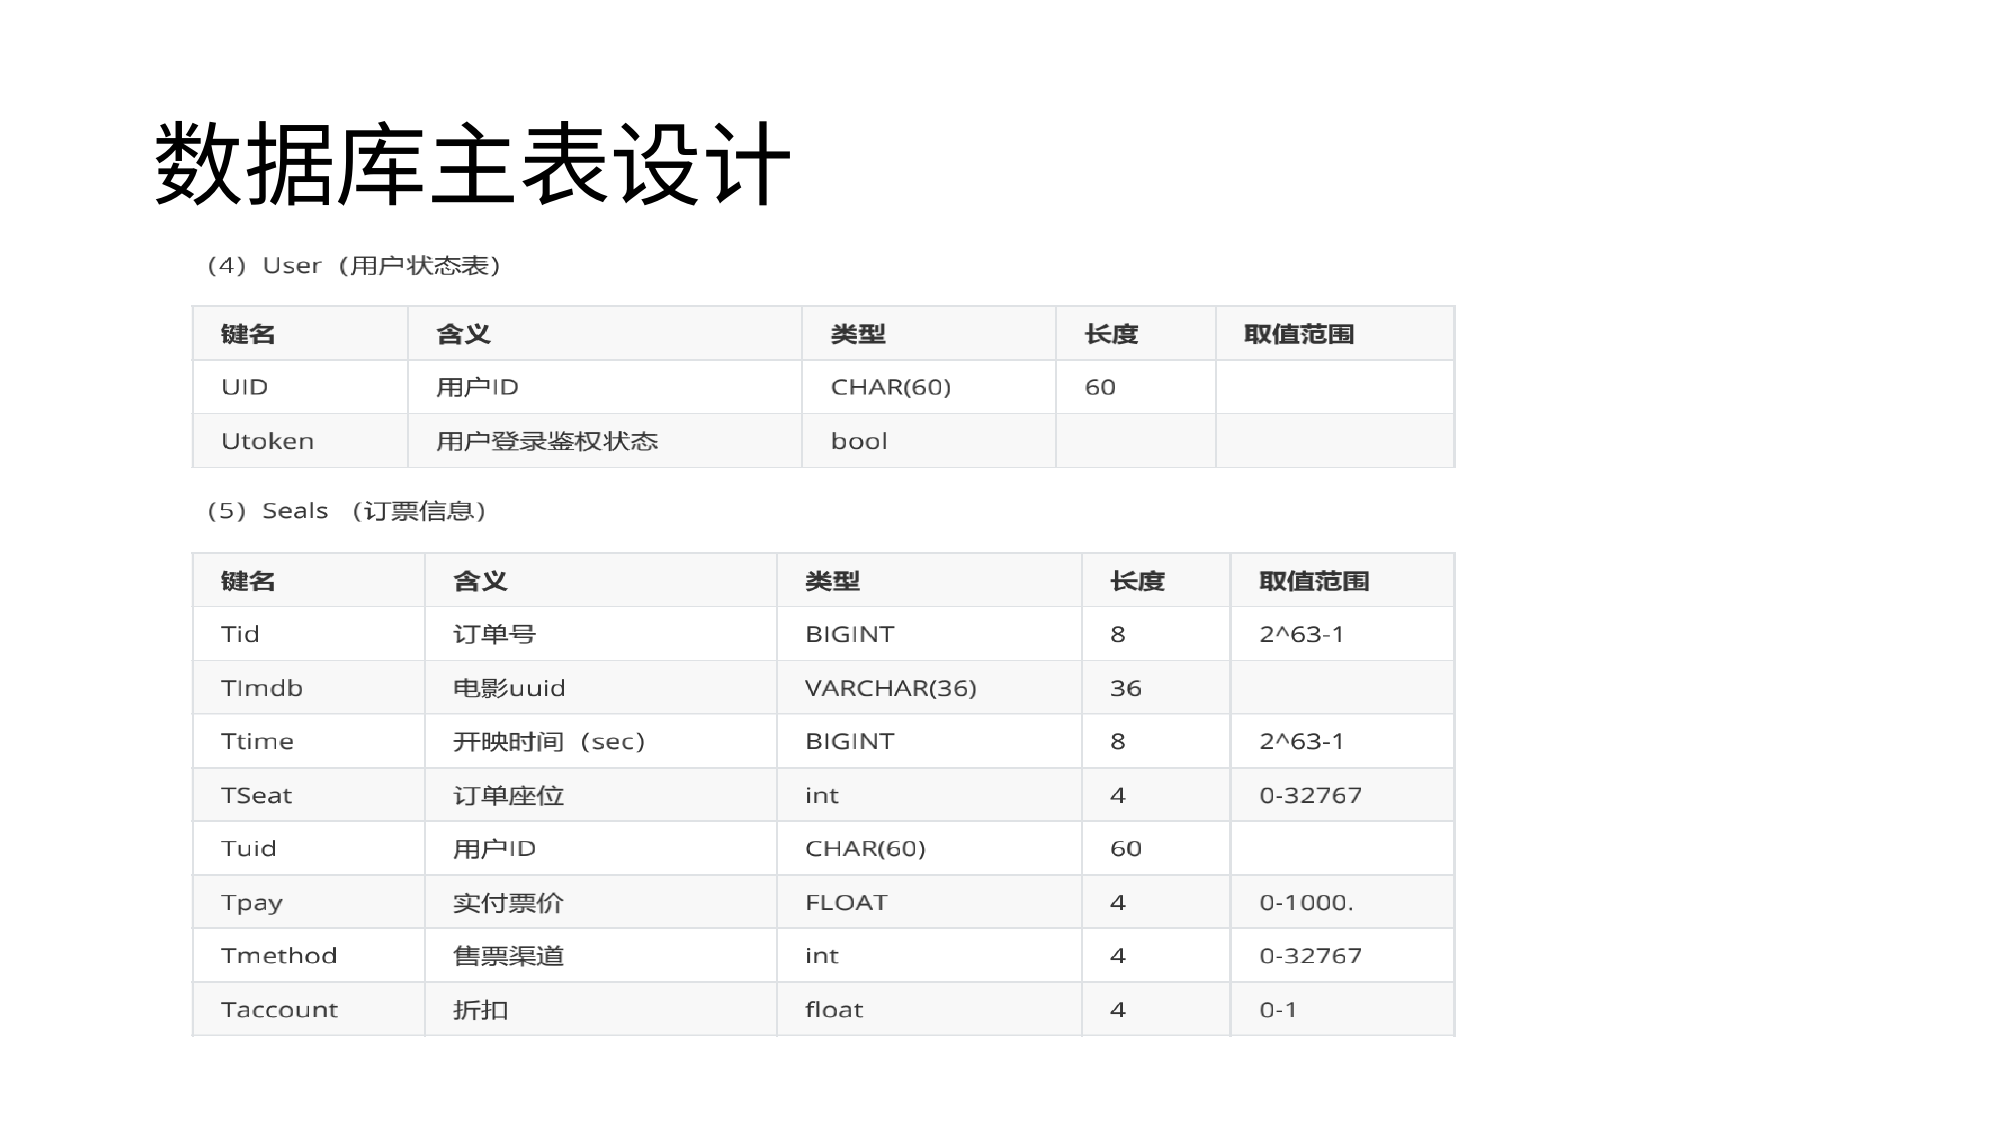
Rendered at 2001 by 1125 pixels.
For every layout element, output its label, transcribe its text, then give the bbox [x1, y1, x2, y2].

title 数据库主表设计 [137, 59, 1863, 278]
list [137, 238, 1527, 1089]
